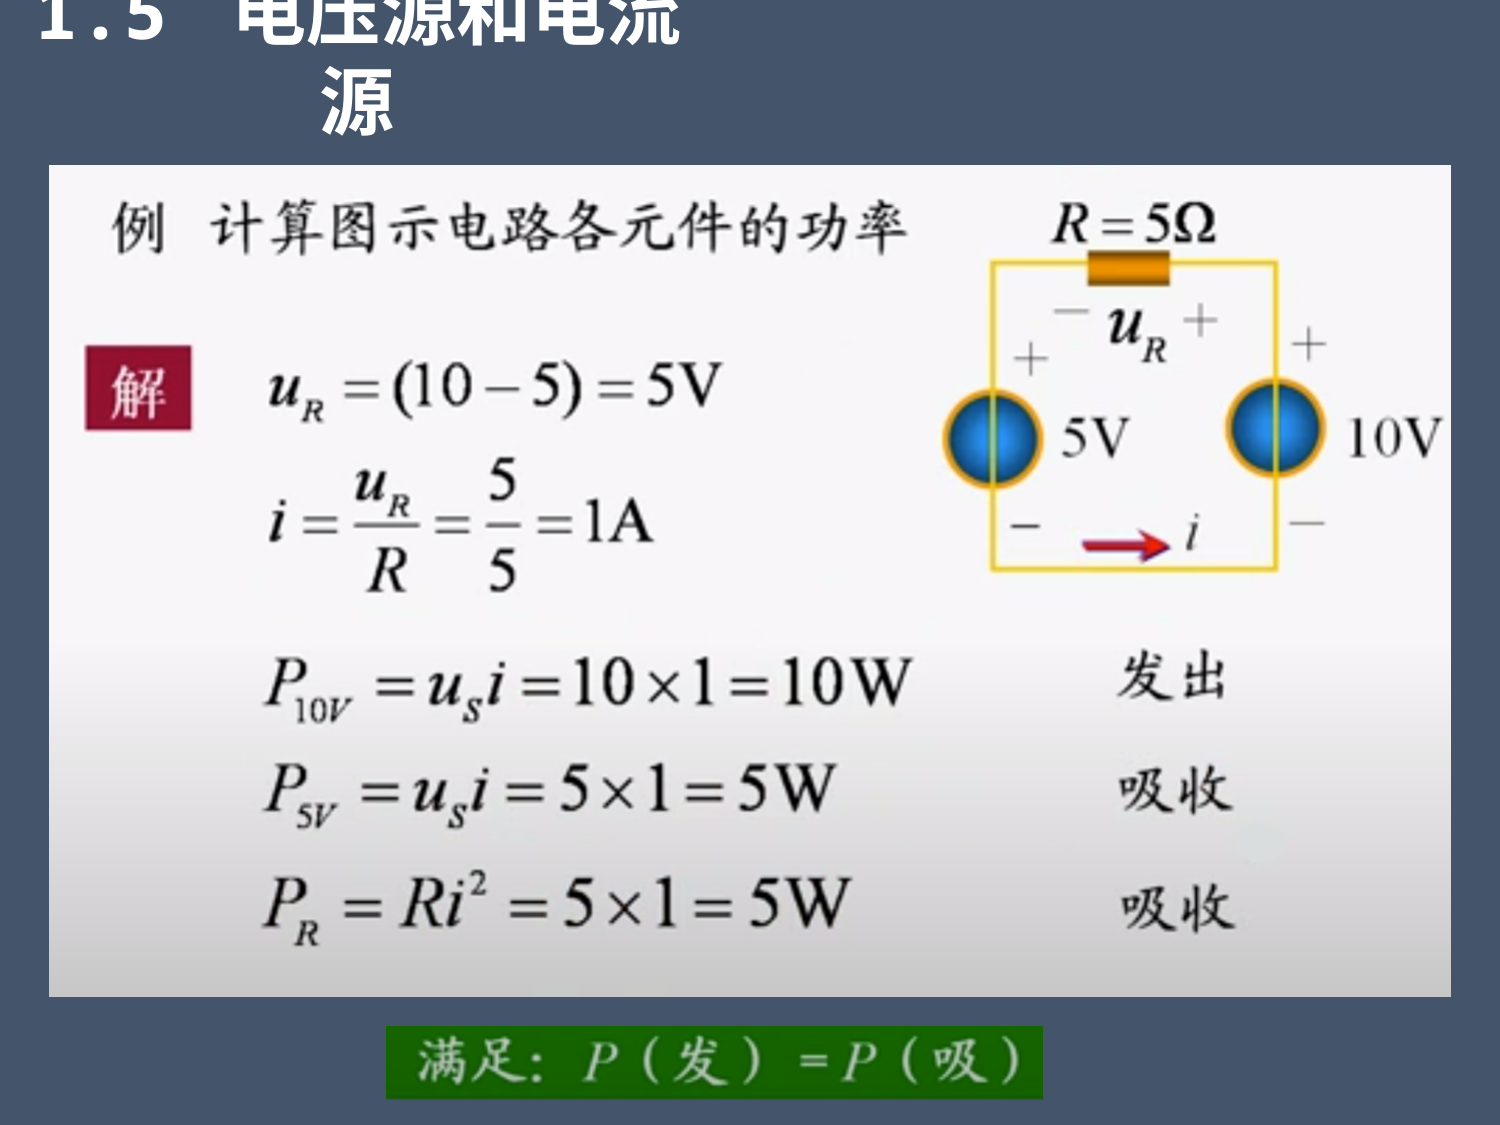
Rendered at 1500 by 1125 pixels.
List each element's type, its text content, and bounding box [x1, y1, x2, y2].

picture [386, 1026, 1043, 1100]
picture [49, 165, 1451, 997]
text_box 1.5 电压源和电流源 [0, 0, 715, 152]
